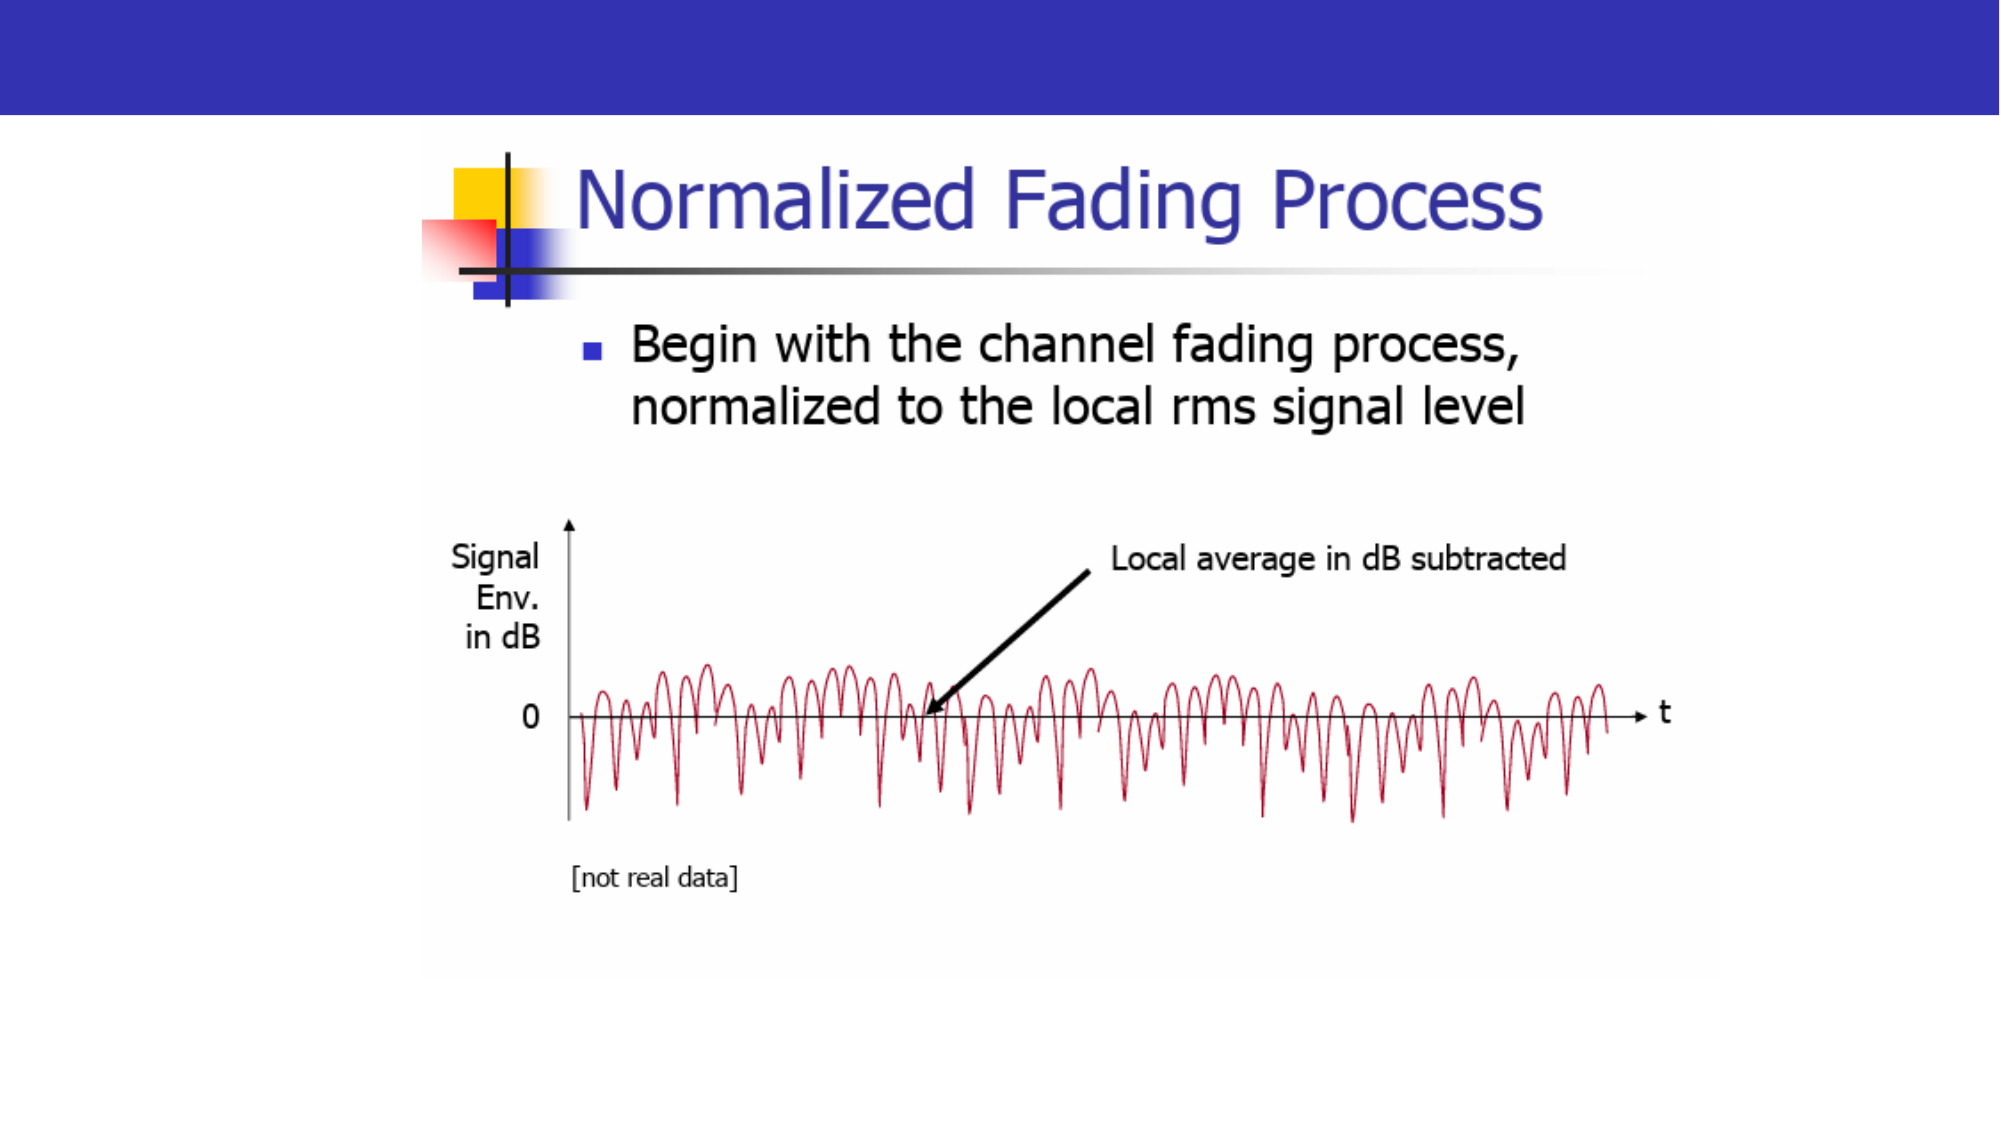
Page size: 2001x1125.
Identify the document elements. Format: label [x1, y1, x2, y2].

picture [421, 121, 1719, 979]
